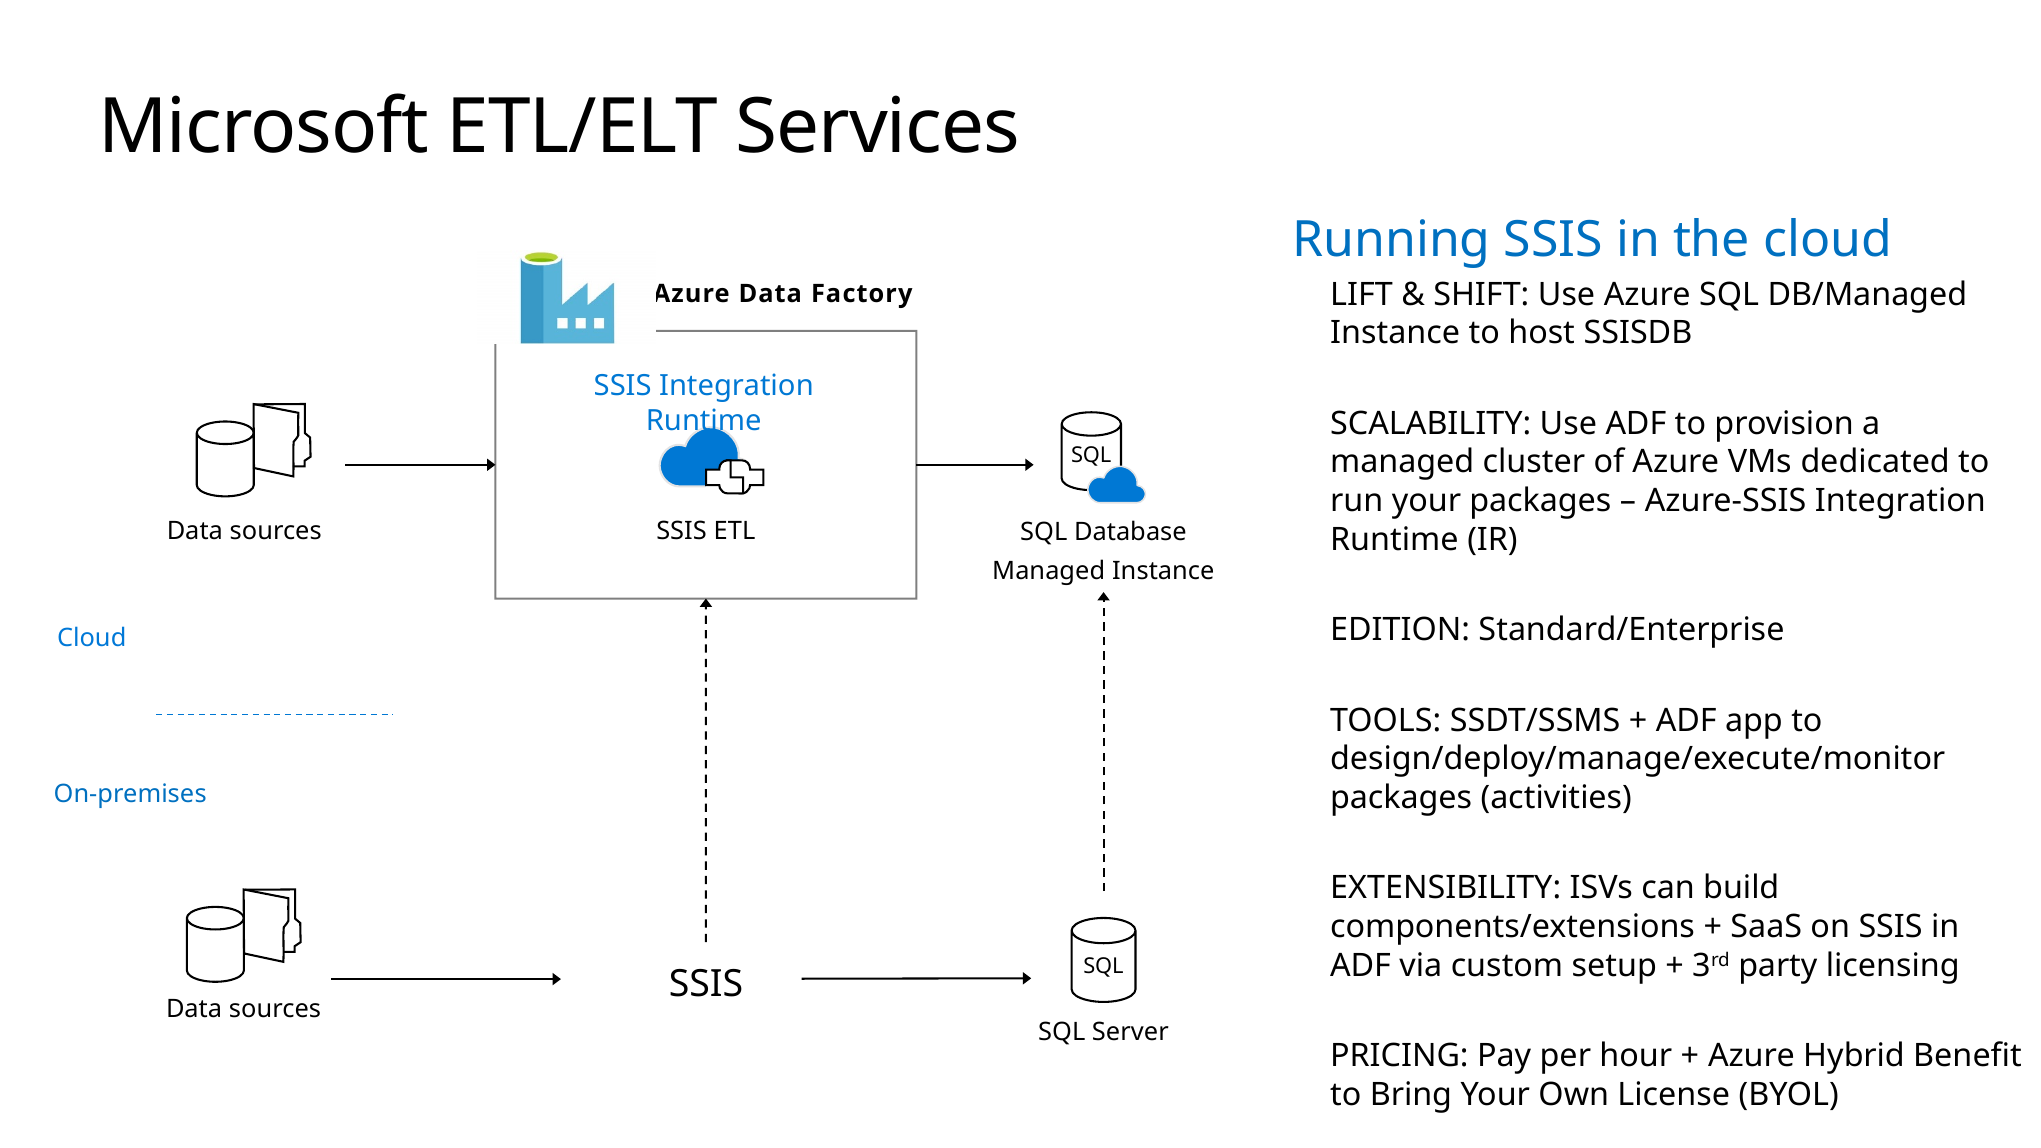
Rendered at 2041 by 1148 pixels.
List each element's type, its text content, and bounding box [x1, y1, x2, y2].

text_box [196, 403, 311, 497]
title Microsoft ETL/ELT Services [98, 76, 1943, 170]
text_box Data sources [126, 984, 362, 1031]
text_box [495, 330, 917, 599]
text_box On-premises [36, 769, 225, 816]
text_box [659, 426, 764, 494]
text_box Data sources [126, 506, 363, 553]
text_box SSIS Integration Runtime [528, 358, 880, 444]
text_box SSIS ETL [588, 506, 824, 553]
text_box Cloud [34, 612, 149, 659]
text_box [1056, 411, 1146, 504]
picture [477, 250, 656, 344]
text_box Azure Data Factory [656, 269, 973, 315]
text_box SQL Server [985, 1007, 1222, 1054]
text_box SQL [1071, 917, 1136, 1002]
text_box SQL Database Managed Instance [947, 506, 1260, 593]
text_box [186, 889, 301, 982]
text_box Running SSIS in the cloud LIFT & SHIFT: Use Azure SQL DB/Managed Instance to host SSISDB SCALABILITY: Use ADF to provision a managed cluster of Azure VMs dedicated to run your packages – Azure-SSIS Integration Runtime (IR) EDITION: Standard/Enterprise TOOLS: SSDT/SSMS + ADF app to design/deploy/manage/execute/monitor packages (activities) EXTENSIBILITY: ISVs can build components/extensions + SaaS on SSIS in ADF via custom setup + 3rd party licensing PRICING: Pay per hour + Azure Hybrid Benefit to Bring Your Own License (BYOL) [1277, 198, 2040, 1148]
text_box SSIS [630, 951, 782, 1012]
